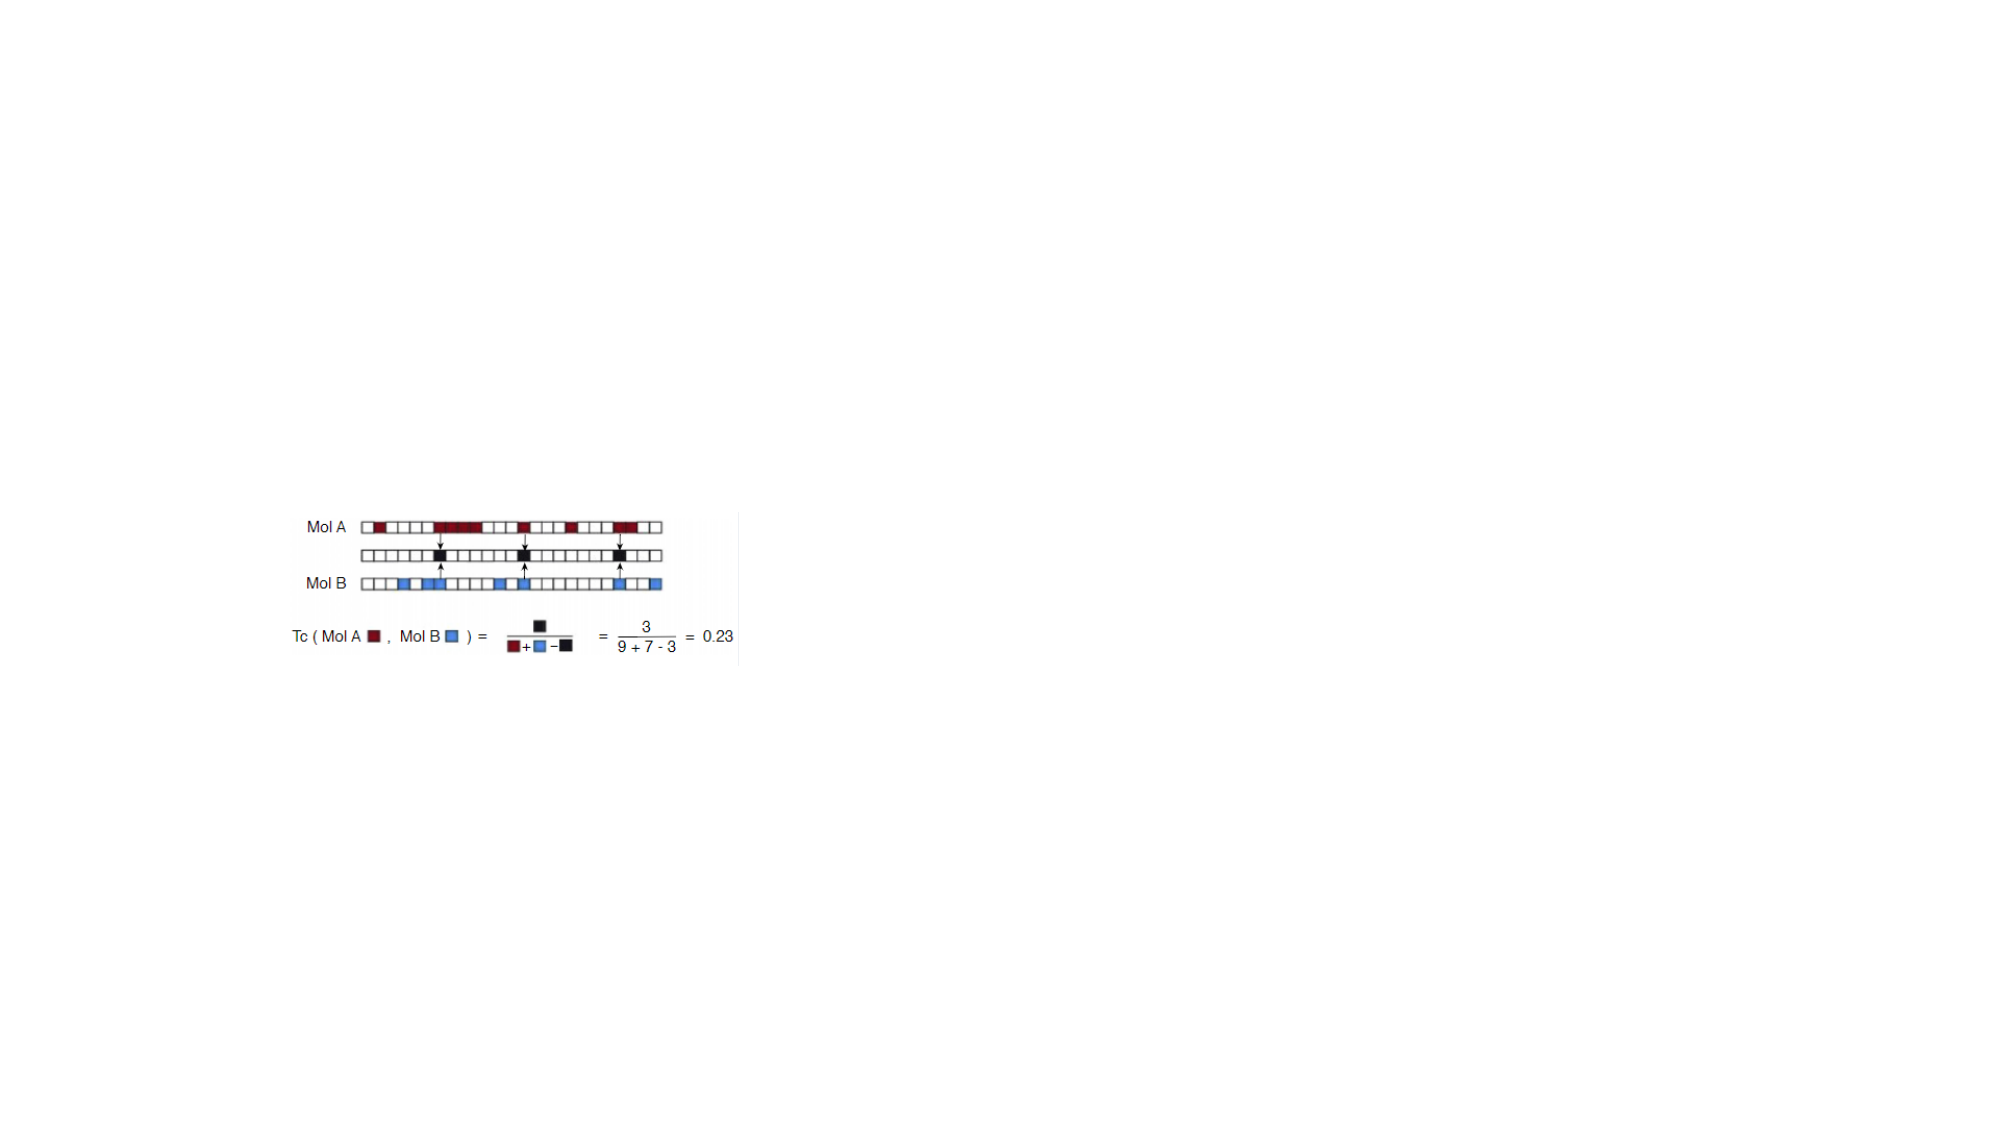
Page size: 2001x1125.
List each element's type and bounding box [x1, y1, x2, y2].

picture [285, 512, 739, 666]
